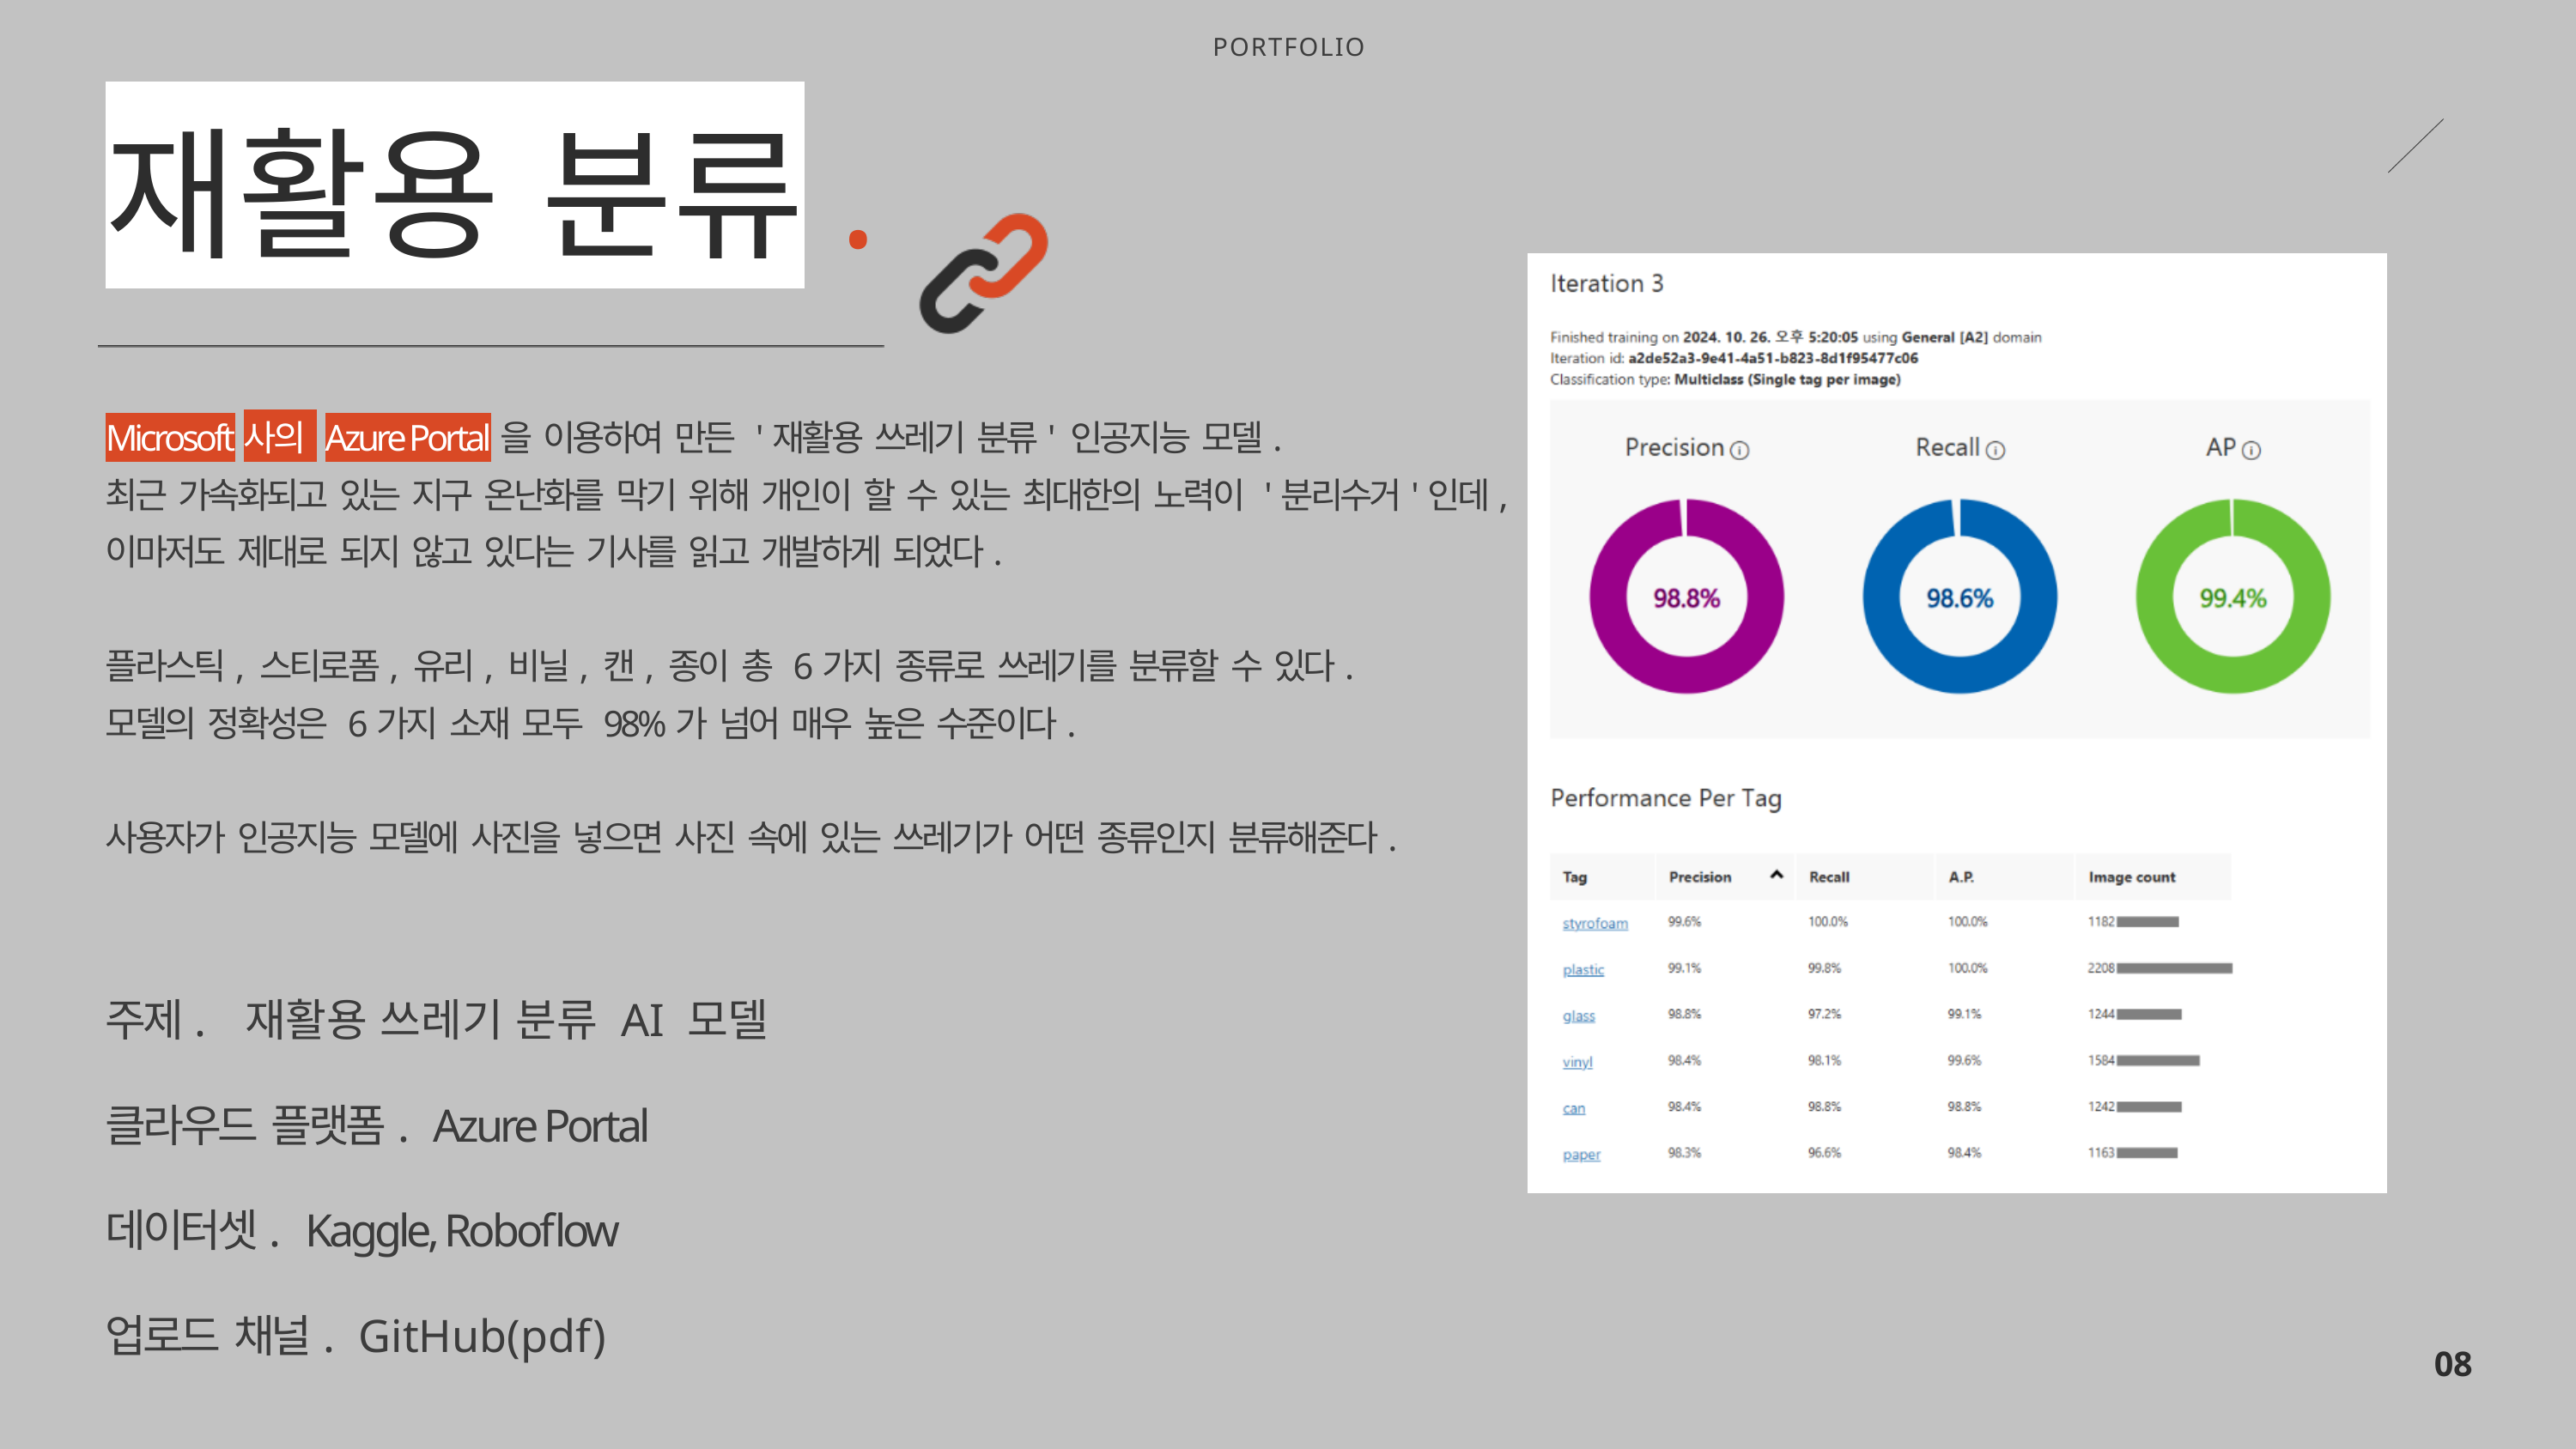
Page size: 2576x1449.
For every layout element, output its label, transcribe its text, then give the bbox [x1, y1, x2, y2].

text_box PORTFOLIO [1120, 30, 1458, 64]
picture [2377, 140, 2455, 172]
text_box 08 [2415, 1341, 2493, 1388]
text_box 재활용 분류. [105, 100, 949, 300]
picture [1527, 253, 2387, 1193]
text_box Microsoft사의 Azure Portal을 이용하여 만든 '재활용 쓰레기 분류' 인공지능 모델. 최근 가속화되고 있는 지구 온난화를 막기 위해 개인이 할 수 있는 최대한의 노력이 '분리수거'인데, 이마저도 제대로 되지 않고 있다는 기사를 읽고 개발하게 되었다. 플라스틱, 스티로폼, 유리, 비닐, 캔, 종이 총 6가지 종류로 쓰레기를 분류할 수 있다. 모델의 정확성은 6가지 소재 모두 98%가 넘어 매우 높은 수준이다. 사용자가 인공지능 모델에 사진을 넣으면 사진 속에 있는 쓰레기가 어떤 종류인지 분류해준다. [105, 402, 1498, 857]
picture [2423, 119, 2443, 139]
text_box 주제. 재활용 쓰레기 분류 AI 모델 클라우드 플랫폼. Azure Portal 데이터셋. Kaggle, Roboflow 업로드 채널. GitHub(pdf) [105, 960, 1464, 1342]
picture [98, 173, 1084, 374]
